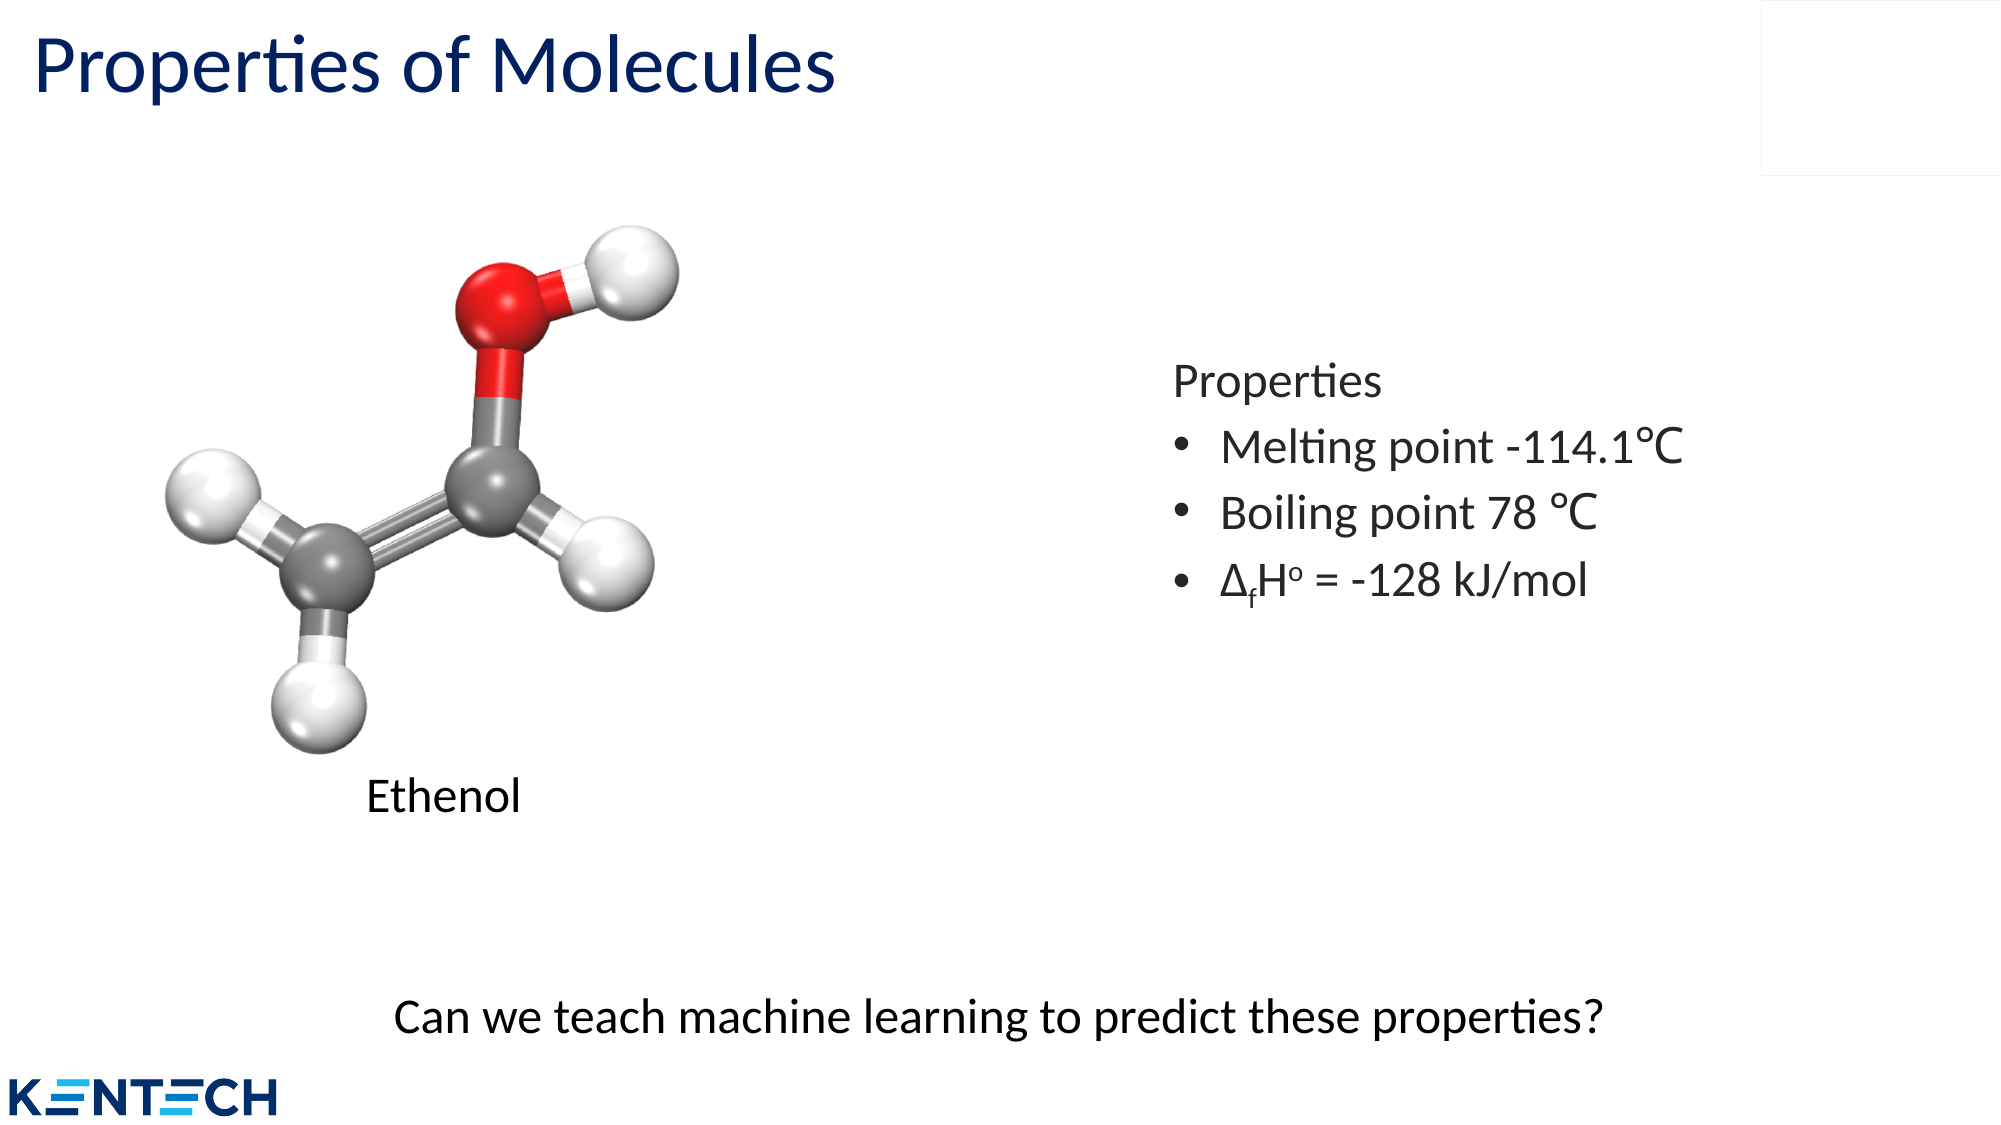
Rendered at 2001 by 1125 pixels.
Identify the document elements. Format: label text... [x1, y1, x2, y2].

title Properties of Molecules [18, 14, 1563, 128]
picture [7, 1075, 283, 1119]
text_box Properties Melting point -114.1℃ Boiling point 78 ℃ ΔfHo = -128 kJ/mol [1158, 334, 1700, 688]
text_box Can we teach machine learning to predict these properties? [379, 975, 1621, 1051]
picture [135, 211, 711, 770]
text_box Ethenol [351, 777, 537, 831]
